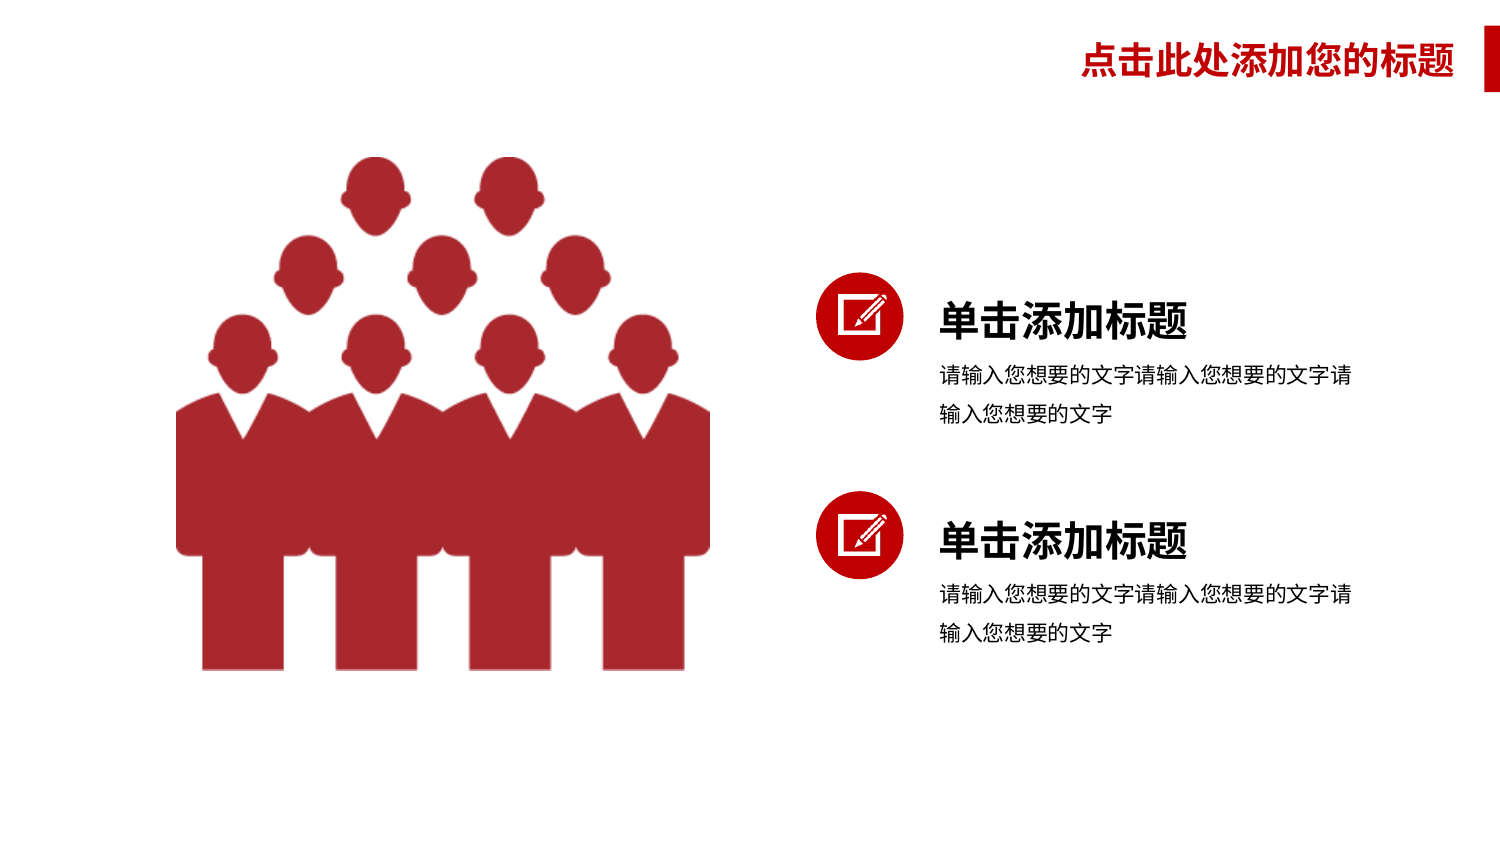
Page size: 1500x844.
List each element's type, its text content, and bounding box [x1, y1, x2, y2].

text_box 请输入您想要的文字请输入您想要的文字请输入您想要的文字 [928, 342, 1377, 433]
text_box 单击添加标题 [926, 264, 1285, 351]
picture [837, 514, 887, 556]
text_box 单击添加标题 [926, 483, 1285, 570]
picture [837, 293, 887, 335]
text_box 点击此处添加您的标题 [1037, 31, 1467, 88]
text_box 请输入您想要的文字请输入您想要的文字请输入您想要的文字 [928, 561, 1377, 652]
picture [176, 157, 710, 671]
text_box [1482, 24, 1500, 94]
text_box [816, 491, 904, 580]
text_box [816, 272, 904, 361]
